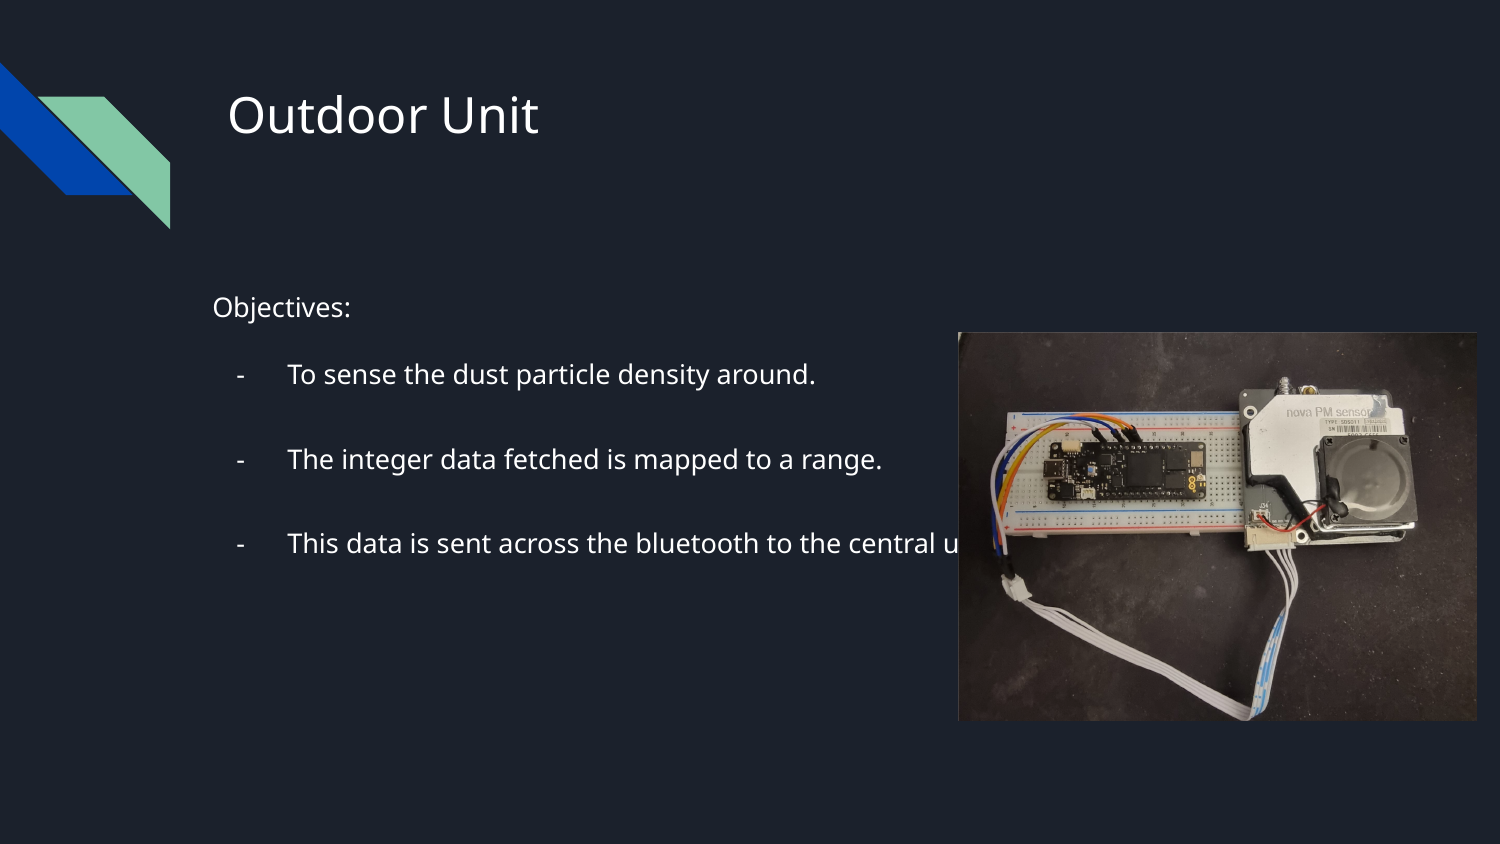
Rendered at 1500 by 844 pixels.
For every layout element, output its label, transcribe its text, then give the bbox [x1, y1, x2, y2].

list Objectives: To sense the dust particle density around. The integer data fetched is mapped to a range. This data is sent across the bluetooth to the central unit. [197, 268, 1477, 805]
title Outdoor Unit [212, 64, 1368, 215]
picture [959, 267, 1476, 786]
